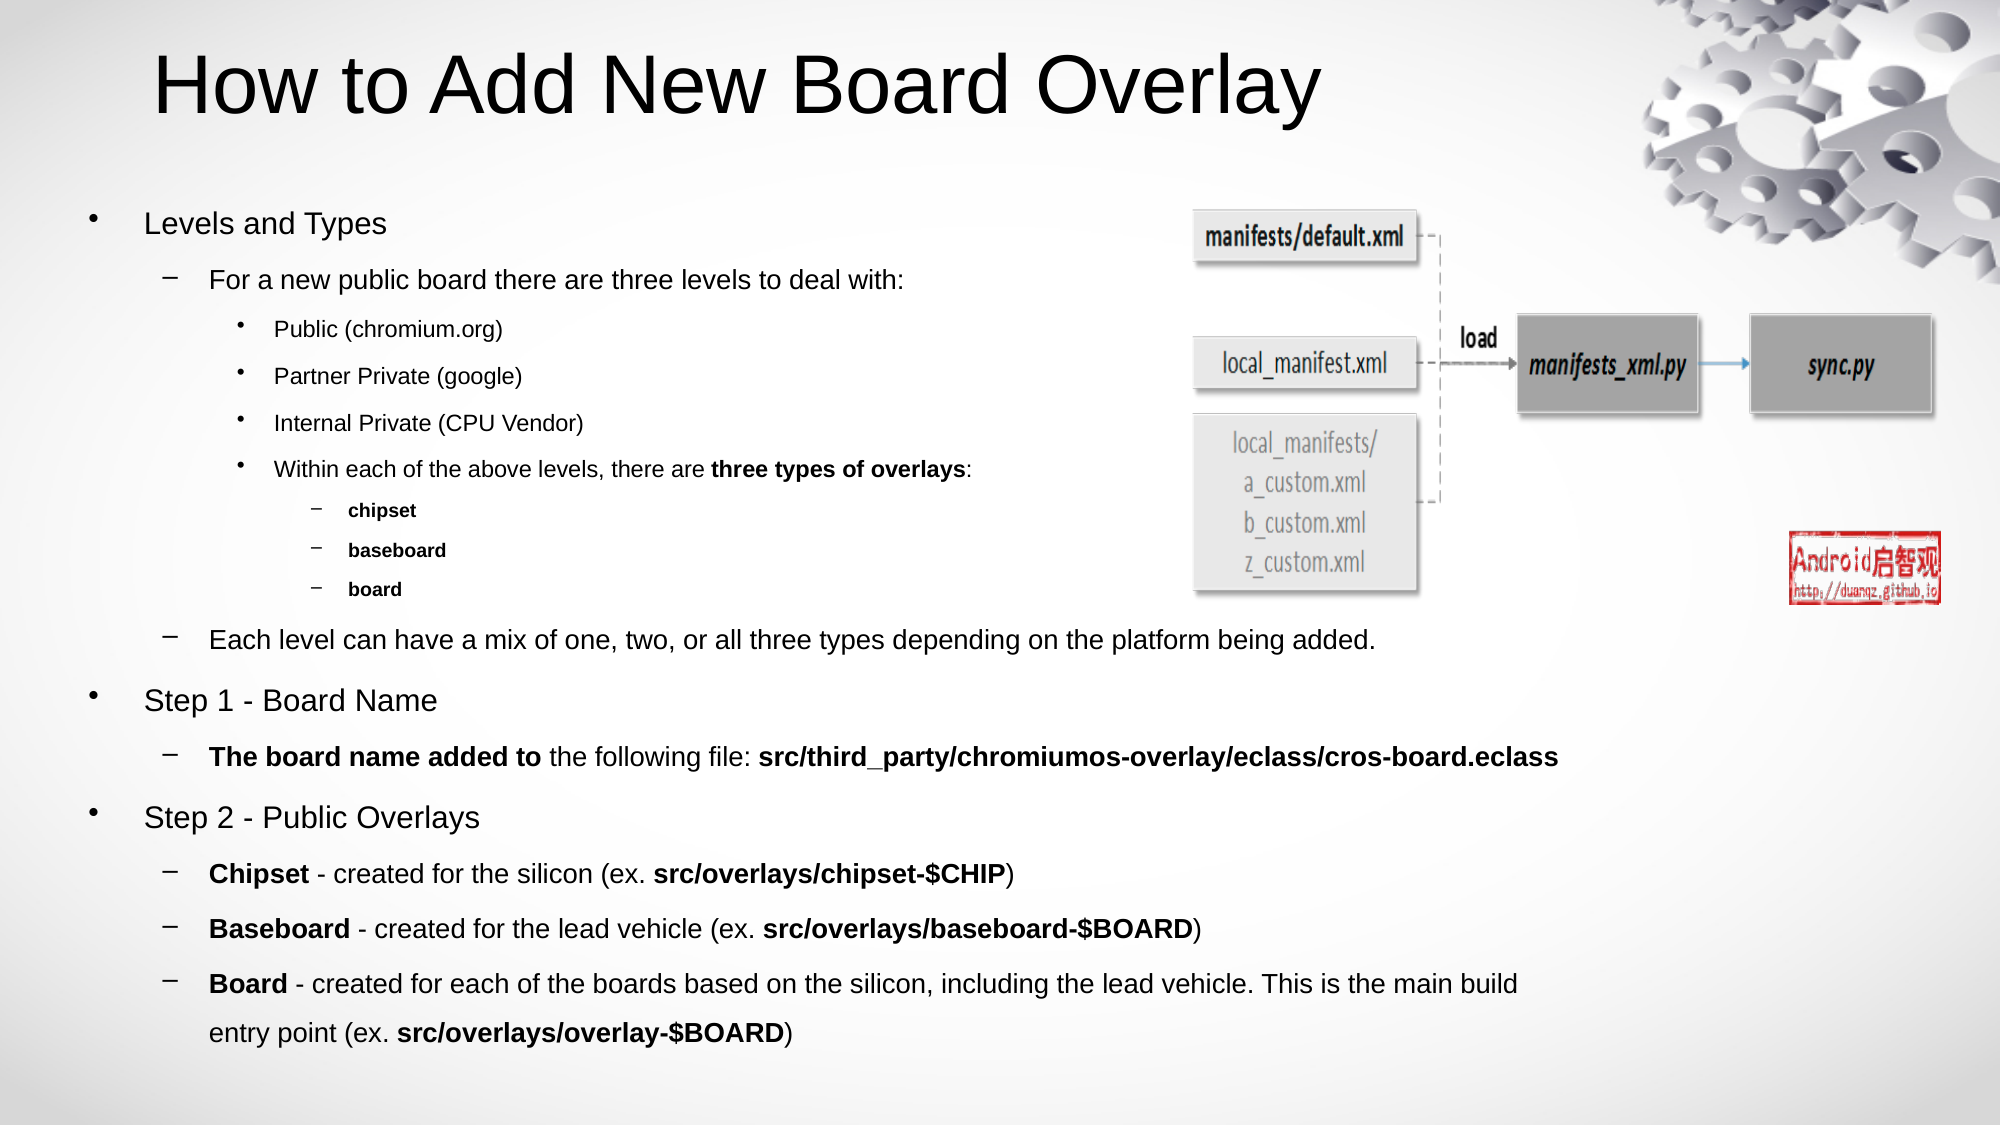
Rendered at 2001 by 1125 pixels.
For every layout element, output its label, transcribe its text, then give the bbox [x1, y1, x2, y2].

list Levels and Types For a new public board there are three levels to deal with: Public (chromium.org) Partner Private (google) Internal Private (CPU Vendor) Within each of the above levels, there are three types of overlays: chipset baseboard board Each level can have a mix of one, two, or all three types depending on the platform being added. Step 1 - Board Name The board name added to the following file: src/third_party/chromiumos-overlay/eclass/cros-board.eclass Step 2 - Public Overlays Chipset - created for the silicon (ex. src/overlays/chipset-$CHIP) Baseboard - created for the lead vehicle (ex. src/overlays/baseboard-$BOARD) Board - created for each of the boards based on the silicon, including the lead vehicle. This is the main build entry point (ex. src/overlays/overlay-$BOARD) [73, 176, 1574, 1098]
picture [0, 0, 2000, 1125]
title How to Add New Board Overlay [137, 36, 1863, 125]
